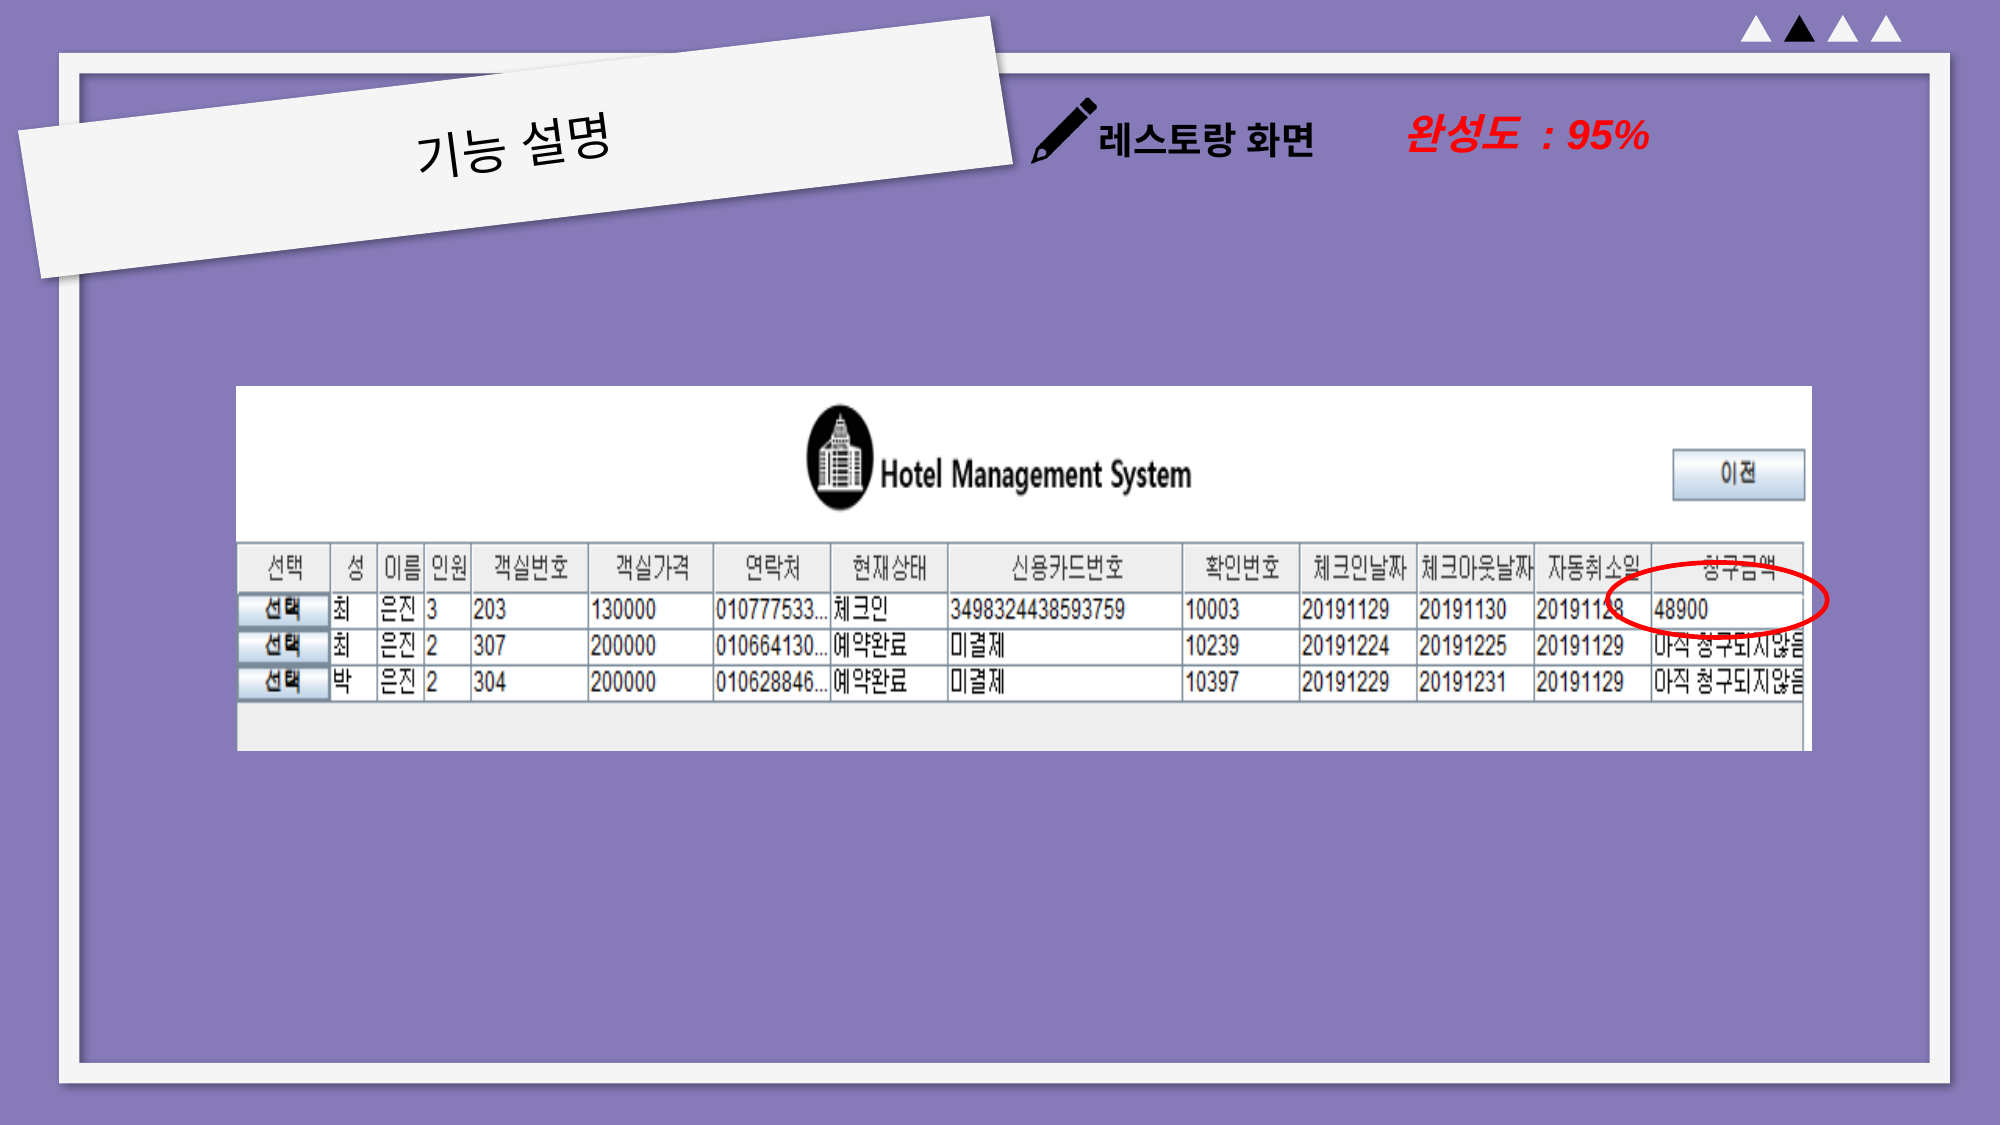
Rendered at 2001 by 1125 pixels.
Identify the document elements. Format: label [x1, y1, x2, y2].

picture [236, 386, 1812, 751]
picture [1024, 91, 1103, 170]
text_box [0, 0, 2000, 1084]
